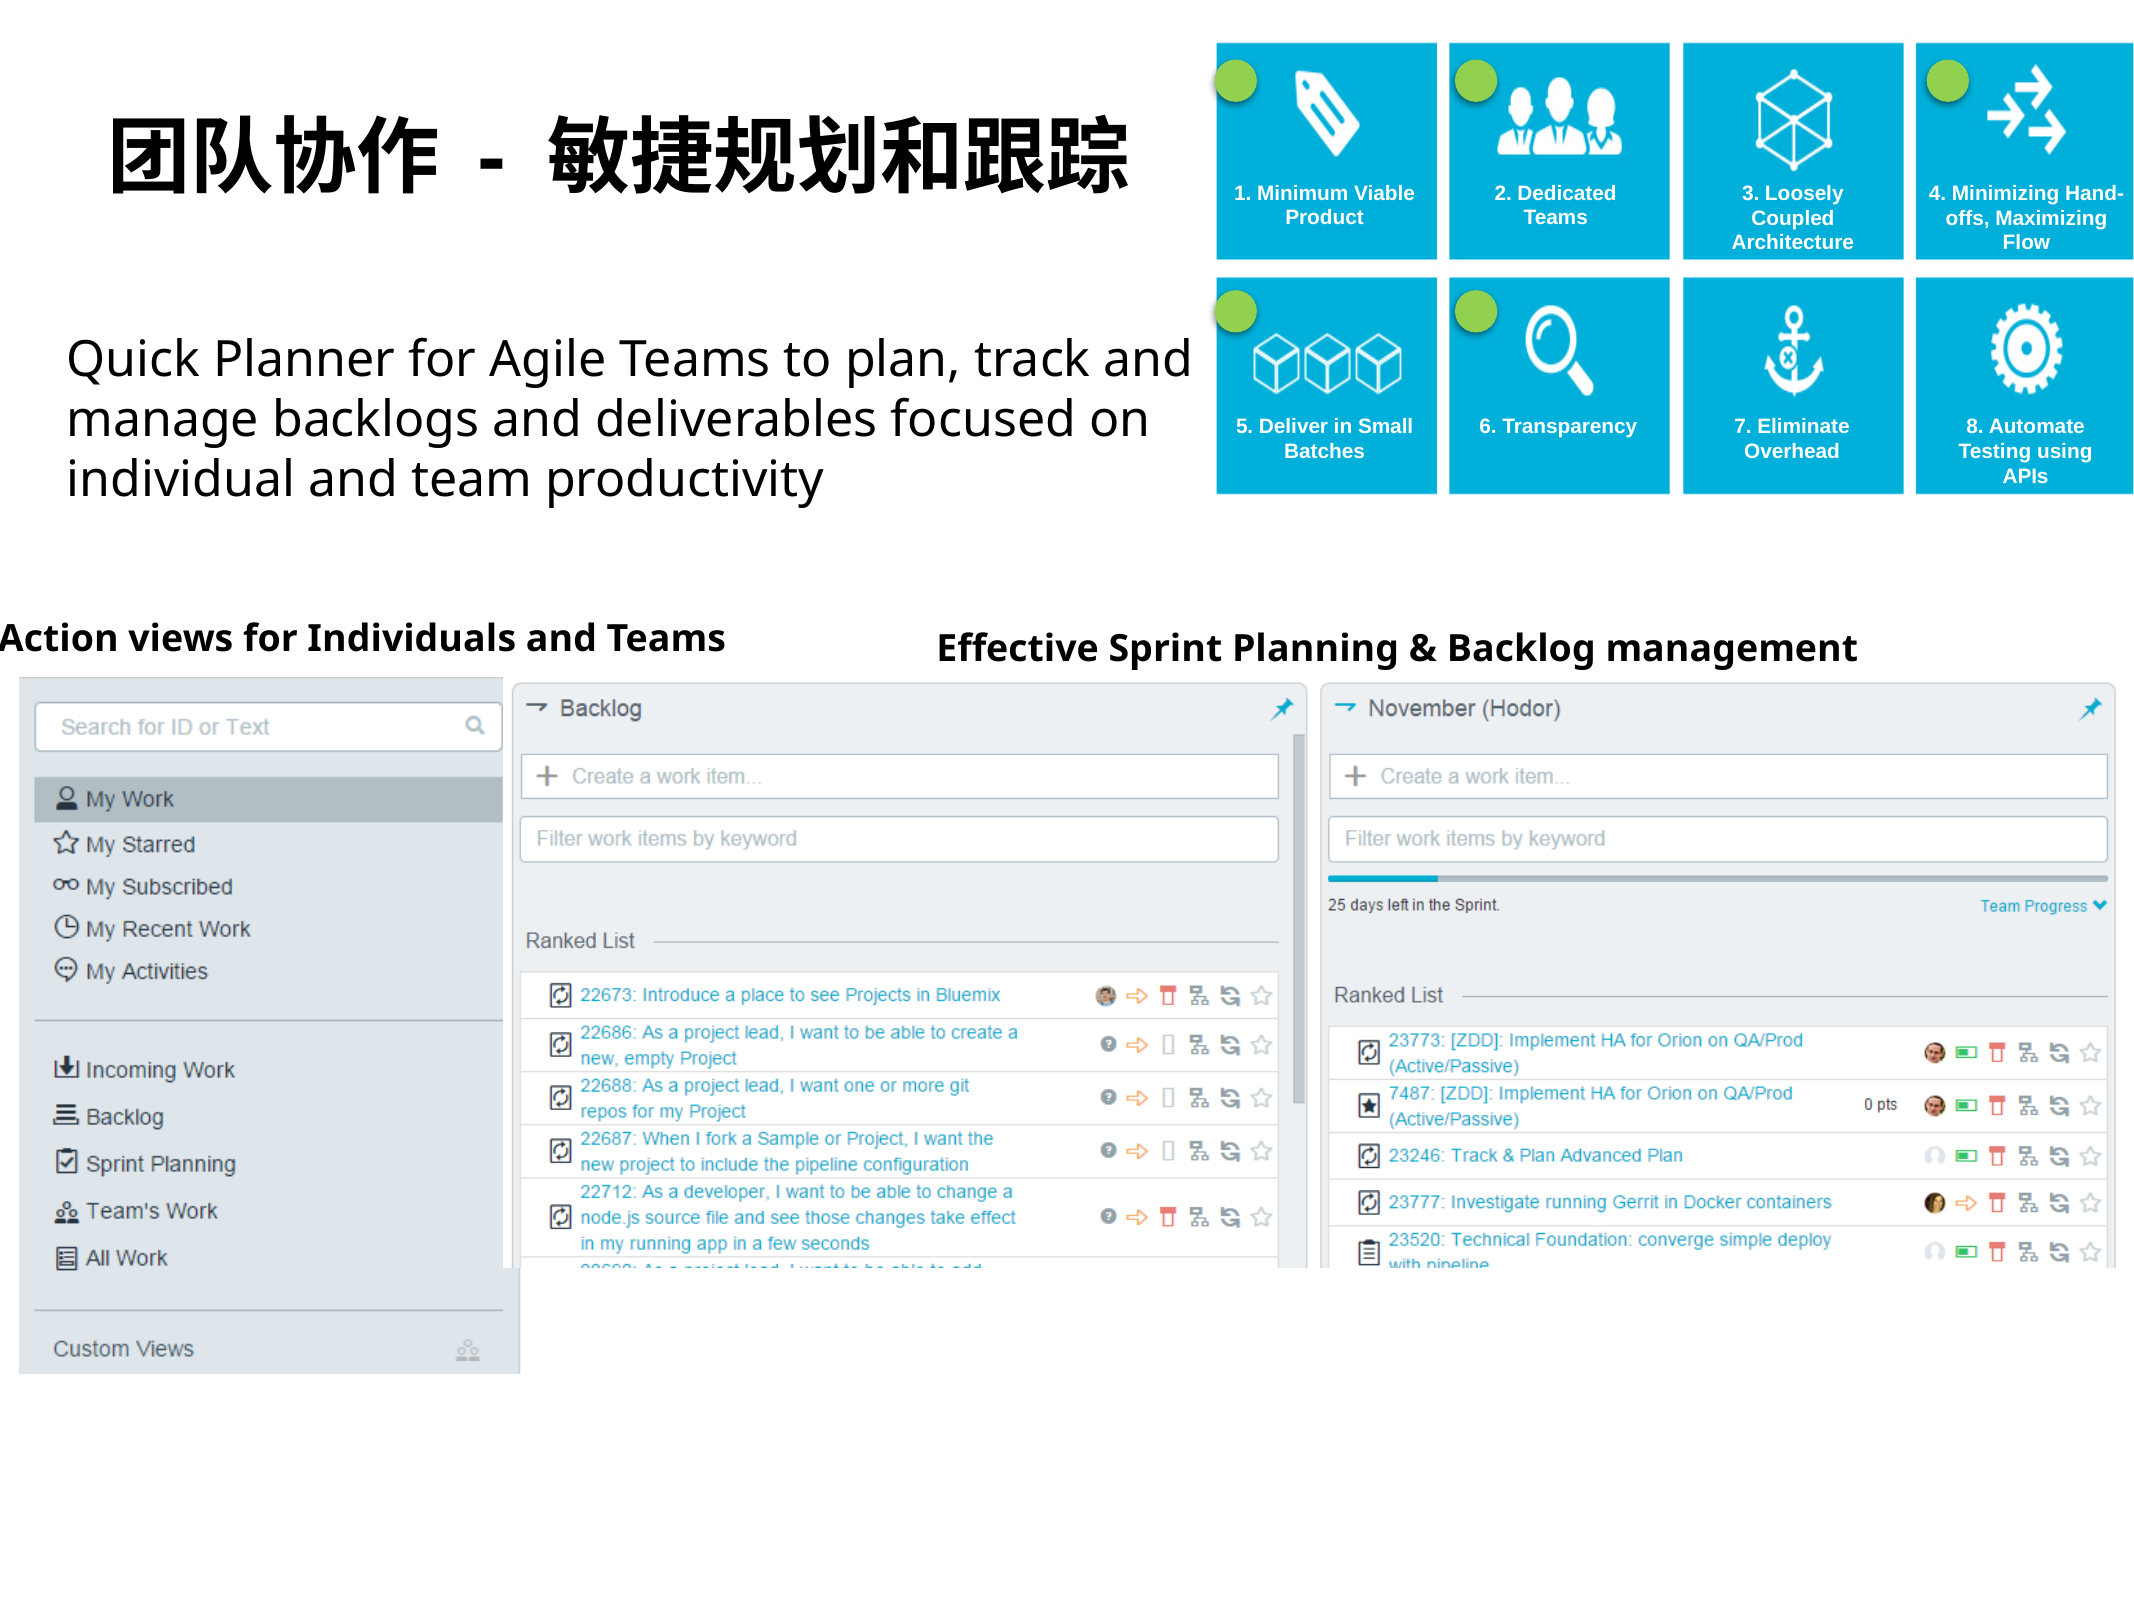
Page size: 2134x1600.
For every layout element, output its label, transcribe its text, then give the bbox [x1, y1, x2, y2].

picture [19, 671, 2126, 1374]
text_box Action views for Individuals and Teams [0, 605, 736, 668]
title 团队协作 - 敏捷规划和跟踪 [45, 102, 1192, 297]
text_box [1208, 35, 2134, 498]
text_box Effective Sprint Planning & Backlog management [927, 615, 1868, 664]
text_box Quick Planner for Agile Teams to plan, track and manage backlogs and deliverables focused on individual and team productivity [58, 318, 1209, 516]
